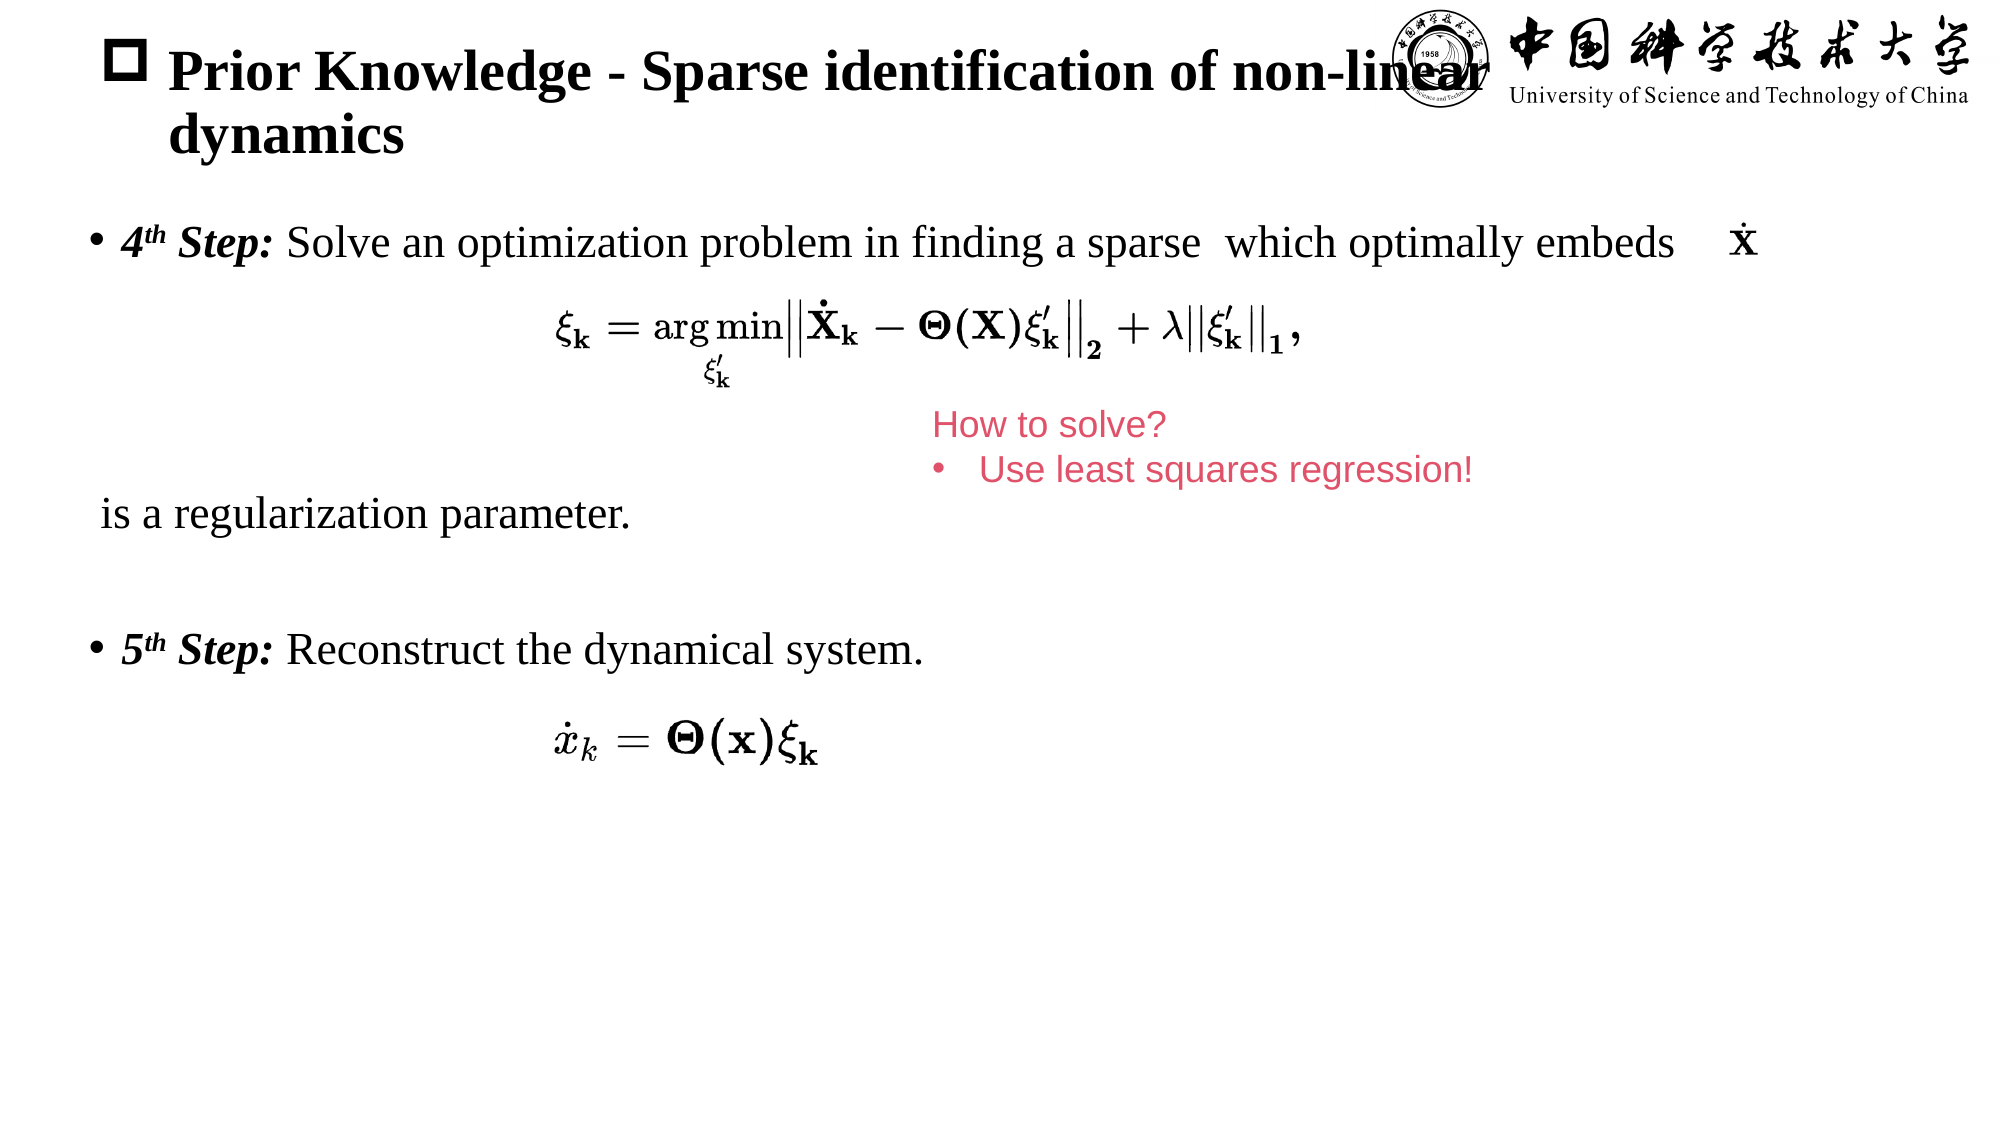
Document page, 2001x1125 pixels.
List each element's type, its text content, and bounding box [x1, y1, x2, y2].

picture [1718, 218, 1762, 272]
text_box How to solve? Use least squares regression! [917, 392, 1489, 498]
title Prior Knowledge - Sparse identification of non-linear dynamics [84, 32, 1721, 174]
picture [521, 711, 862, 773]
picture [1374, 0, 2000, 113]
picture [521, 282, 1324, 393]
